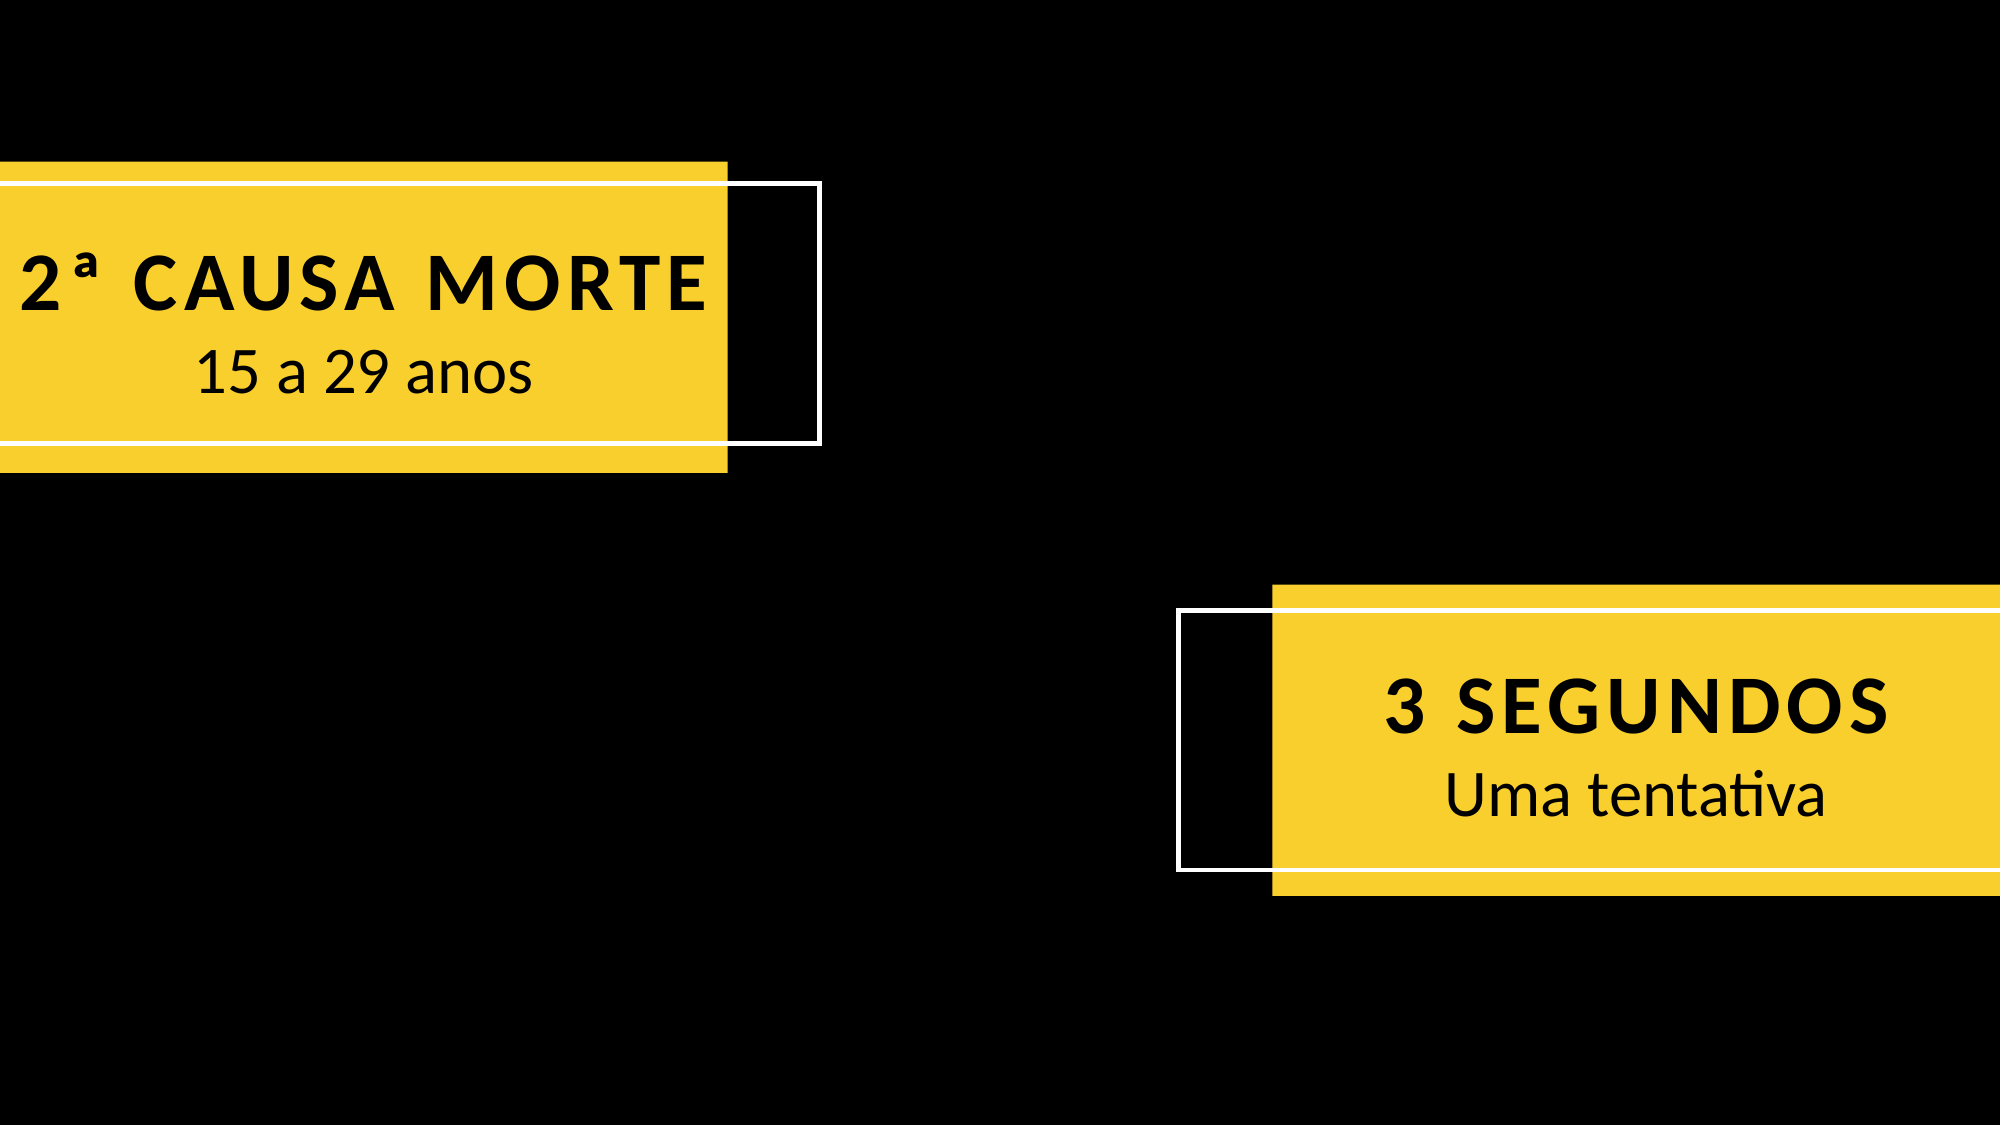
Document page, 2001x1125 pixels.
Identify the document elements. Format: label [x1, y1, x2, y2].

text_box [1178, 584, 2000, 896]
text_box [0, 161, 820, 473]
